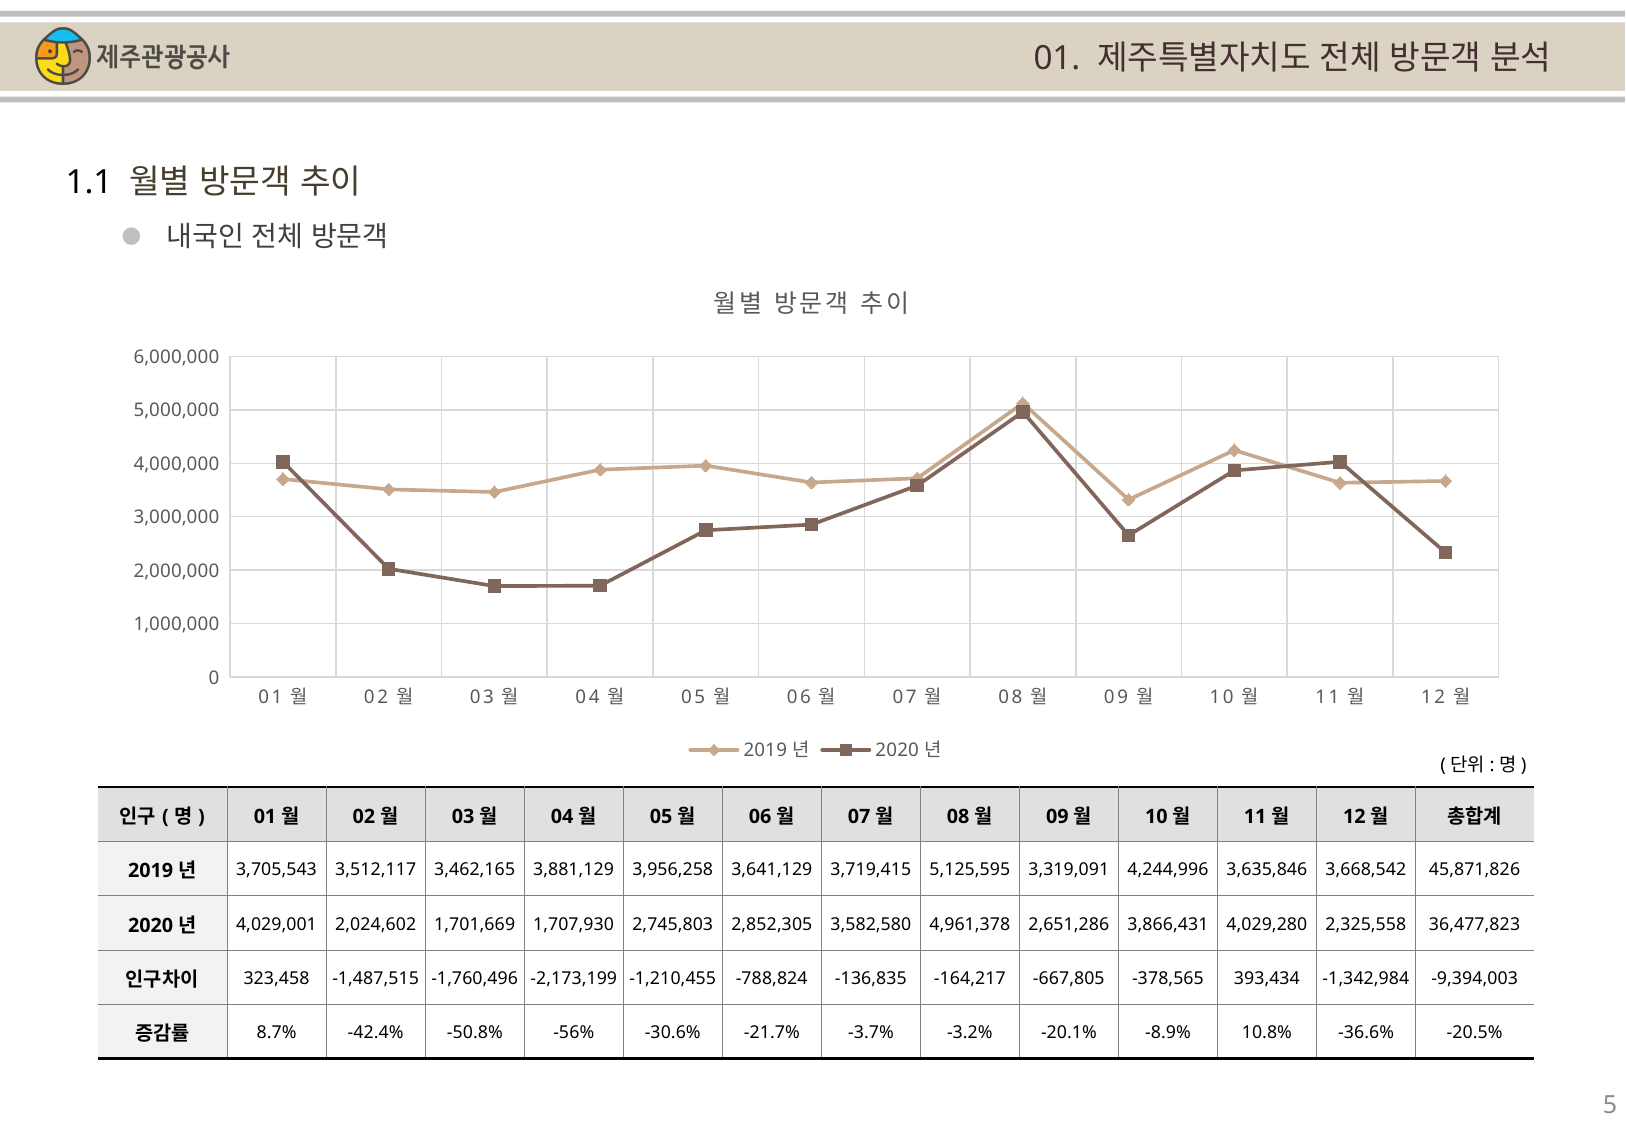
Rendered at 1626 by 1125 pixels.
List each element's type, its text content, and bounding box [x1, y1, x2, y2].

table_header 05월 [624, 788, 722, 841]
table_header 03월 [426, 788, 524, 841]
table_header 총합계 [1416, 788, 1534, 841]
table_cell 3,866,431 [1119, 896, 1217, 950]
table_cell -3.7% [822, 1005, 920, 1057]
table_cell 3,512,117 [327, 842, 425, 895]
table_cell -50.8% [426, 1005, 524, 1057]
table_cell 1,707,930 [525, 896, 623, 950]
table_cell 5,125,595 [921, 842, 1019, 895]
table_cell 393,434 [1218, 951, 1316, 1004]
table_cell 2,651,286 [1020, 896, 1118, 950]
table_cell 3,319,091 [1020, 842, 1118, 895]
table_cell 3,641,129 [723, 842, 821, 895]
table_cell -788,824 [723, 951, 821, 1004]
text_box 1.1 월별 방문객 추이 [50, 152, 1144, 208]
table_cell 323,458 [228, 951, 326, 1004]
table_header 12월 [1317, 788, 1415, 841]
table_cell 2,325,558 [1317, 896, 1415, 950]
table_cell -20.5% [1416, 1005, 1534, 1057]
table_cell -21.7% [723, 1005, 821, 1057]
table_header 08월 [921, 788, 1019, 841]
table_cell -378,565 [1119, 951, 1217, 1004]
table_header 10월 [1119, 788, 1217, 841]
table_cell 36,477,823 [1416, 896, 1534, 950]
table_header 07월 [822, 788, 920, 841]
table_header 04월 [525, 788, 623, 841]
table_cell -2,173,199 [525, 951, 623, 1004]
text_box (단위:명) [1425, 745, 1542, 783]
table_cell 8.7% [228, 1005, 326, 1057]
table_header 02월 [327, 788, 425, 841]
table_cell -8.9% [1119, 1005, 1217, 1057]
table_cell 3,881,129 [525, 842, 623, 895]
table_cell 3,462,165 [426, 842, 524, 895]
table_cell 2,852,305 [723, 896, 821, 950]
slide_number 5 [1251, 1063, 1618, 1123]
table_header 01월 [228, 788, 326, 841]
table_cell -3.2% [921, 1005, 1019, 1057]
table_cell -9,394,003 [1416, 951, 1534, 1004]
table_cell -30.6% [624, 1005, 722, 1057]
text_box [121, 226, 141, 246]
table_cell -56% [525, 1005, 623, 1057]
table_cell -164,217 [921, 951, 1019, 1004]
table_cell 10.8% [1218, 1005, 1316, 1057]
table_cell -1,760,496 [426, 951, 524, 1004]
table_cell -1,487,515 [327, 951, 425, 1004]
table_cell 3,705,543 [228, 842, 326, 895]
table_cell -667,805 [1020, 951, 1118, 1004]
table_cell 3,635,846 [1218, 842, 1316, 895]
table_cell -1,210,455 [624, 951, 722, 1004]
table_cell -42.4% [327, 1005, 425, 1057]
table_cell 3,719,415 [822, 842, 920, 895]
table_cell 4,961,378 [921, 896, 1019, 950]
table_cell -20.1% [1020, 1005, 1118, 1057]
table_cell 2019년 [98, 842, 227, 895]
table_cell 2020년 [98, 896, 227, 950]
table_cell 45,871,826 [1416, 842, 1534, 895]
table_cell -36.6% [1317, 1005, 1415, 1057]
table_header 06월 [723, 788, 821, 841]
table_cell 2,024,602 [327, 896, 425, 950]
table_cell 2,745,803 [624, 896, 722, 950]
table_cell 3,668,542 [1317, 842, 1415, 895]
table_cell 4,029,001 [228, 896, 326, 950]
table_cell -136,835 [822, 951, 920, 1004]
table_header 09월 [1020, 788, 1118, 841]
chart [105, 262, 1528, 769]
table_cell 4,029,280 [1218, 896, 1316, 950]
text_box 01. 제주특별자치도 전체 방문객 분석 [891, 28, 1595, 84]
table_cell 1,701,669 [426, 896, 524, 950]
table_cell 3,582,580 [822, 896, 920, 950]
picture [31, 26, 232, 87]
table_cell 인구차이 [98, 951, 227, 1004]
table_cell 4,244,996 [1119, 842, 1217, 895]
table_cell 증감률 [98, 1005, 227, 1057]
text_box 내국인 전체 방문객 [151, 210, 404, 260]
table_header 인구(명) [98, 788, 227, 841]
table_header 11월 [1218, 788, 1316, 841]
table_cell -1,342,984 [1317, 951, 1415, 1004]
table_cell 3,956,258 [624, 842, 722, 895]
